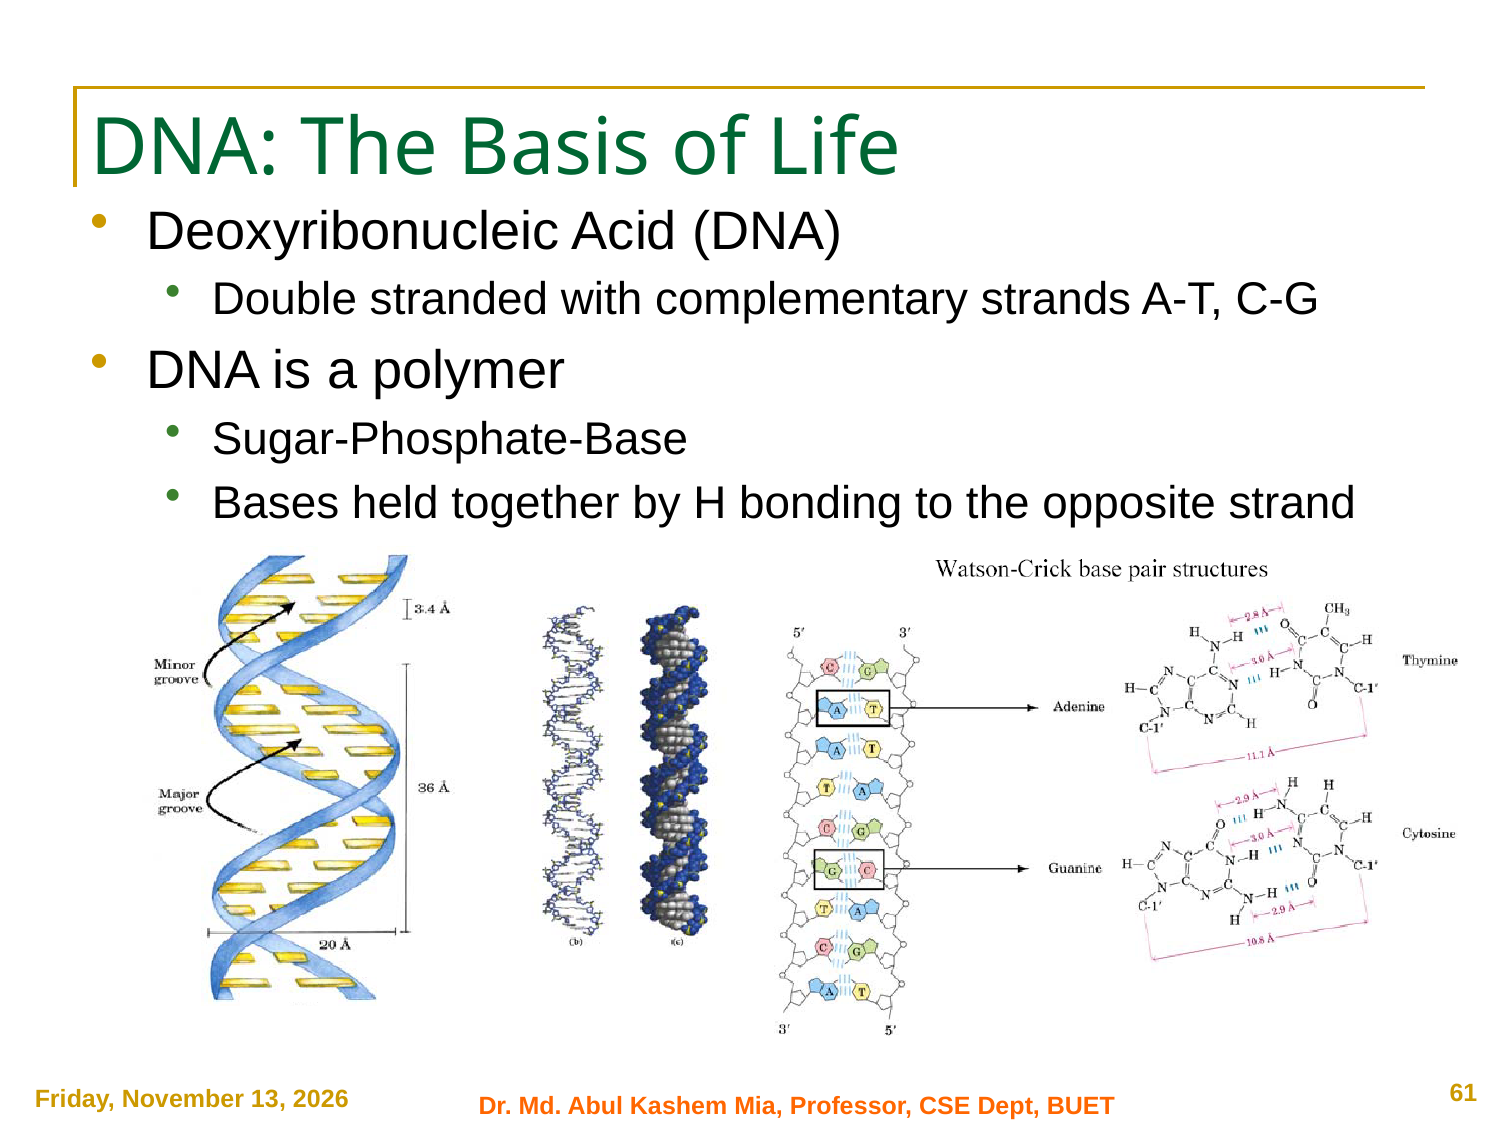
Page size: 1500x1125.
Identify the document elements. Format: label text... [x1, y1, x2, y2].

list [774, 549, 1474, 1039]
title DNA: The Basis of Life [75, 87, 1425, 233]
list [126, 540, 822, 1006]
list Deoxyribonucleic Acid (DNA) Double stranded with complementary strands A-T, C-G DNA is a polymer Sugar-Phosphate-Base Bases held together by H bonding to the opposite strand [75, 187, 1400, 931]
